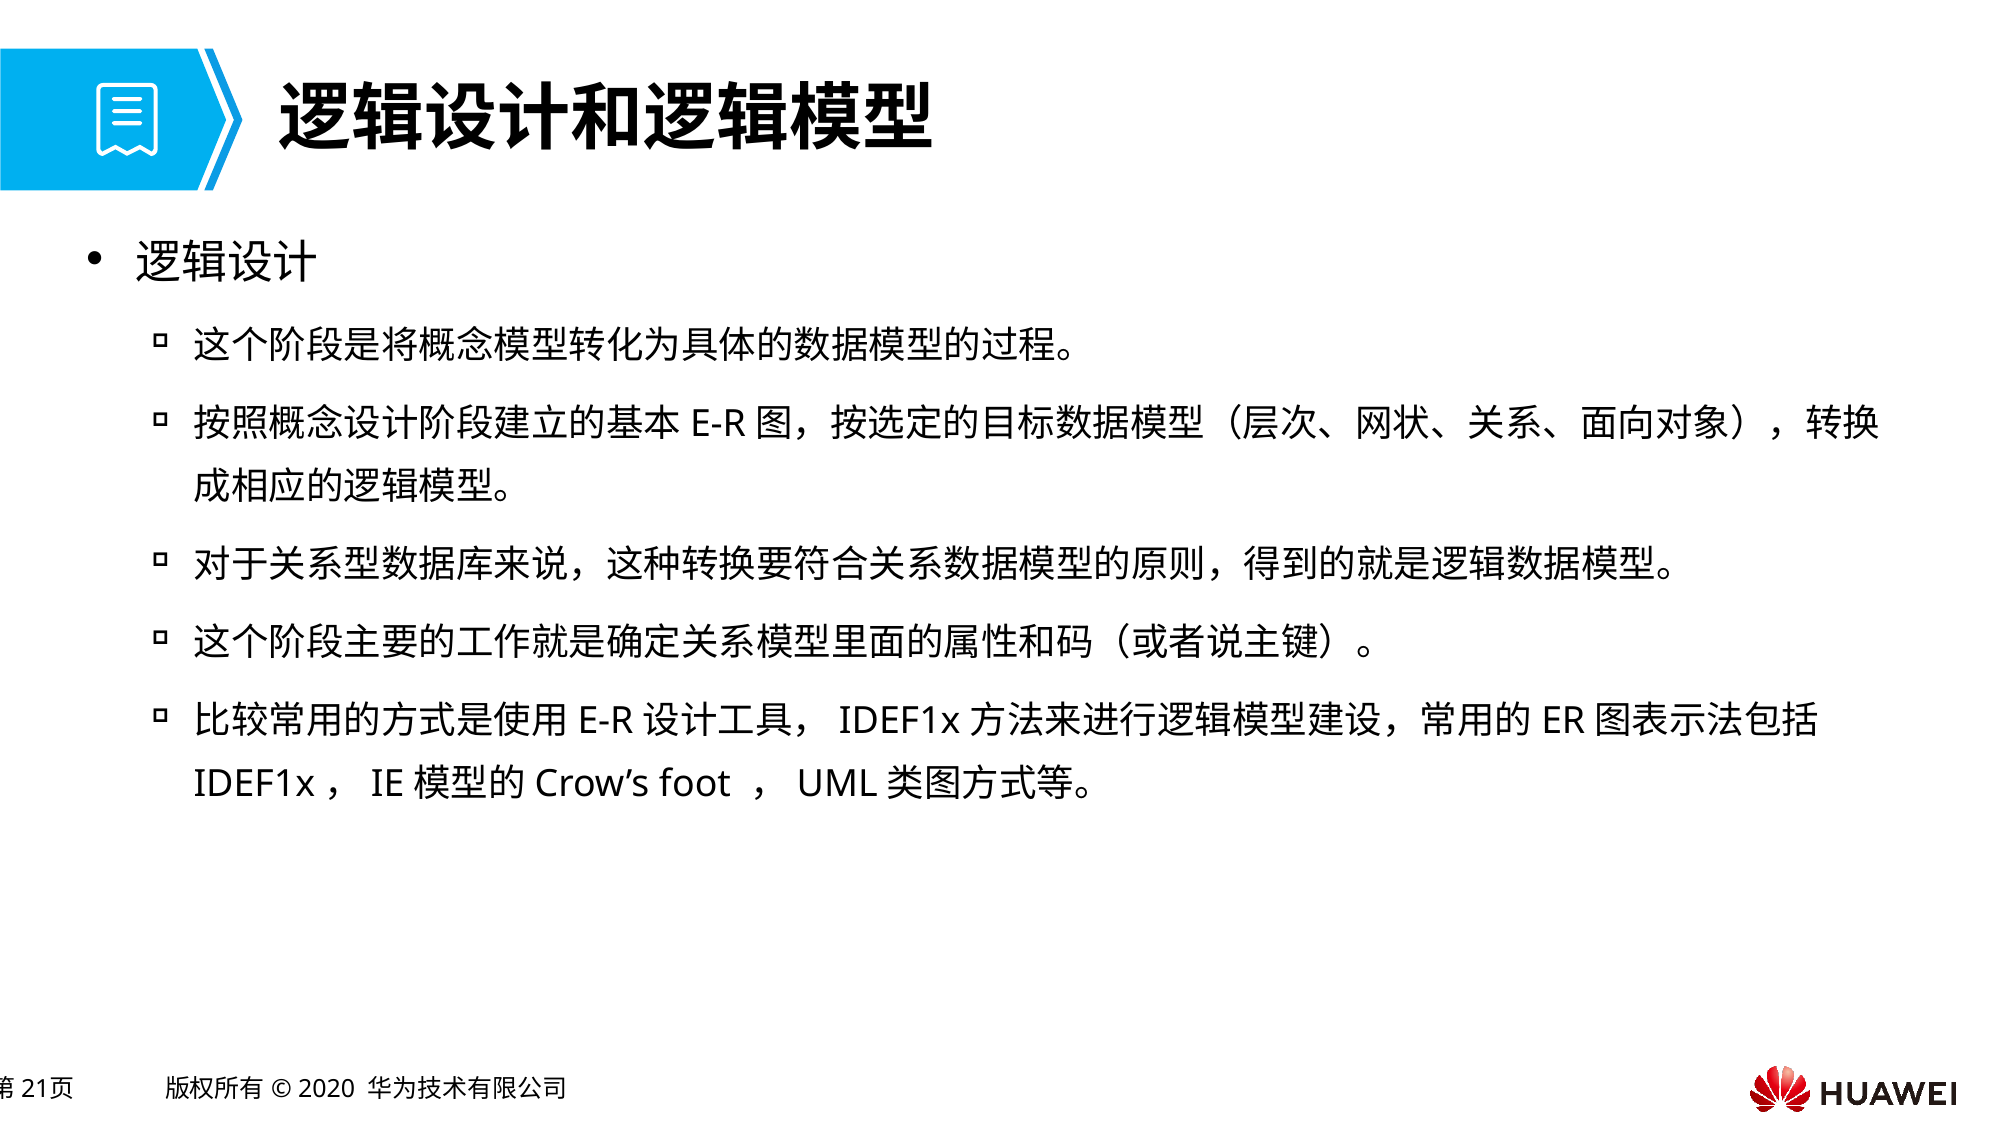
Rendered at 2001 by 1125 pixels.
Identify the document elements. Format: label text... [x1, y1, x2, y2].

title 逻辑设计和逻辑模型 [261, 67, 1874, 173]
picture [1750, 1066, 1956, 1112]
list 逻辑设计 这个阶段是将概念模型转化为具体的数据模型的过程。 按照概念设计阶段建立的基本E-R图，按选定的目标数据模型（层次、网状、关系、面向对象），转换成相应的逻辑模型。 对于关系型数据库来说，这种转换要符合关系数据模型的原则，得到的就是逻辑数据模型。 这个阶段主要的工作就是确定关系模型里面的属性和码（或者说主键）。 比较常用的方式是使用E-R设计工具，IDEF1x方法来进行逻辑模型建设，常用的ER图表示法包括IDEF1x，IE模型的Crow’s foot ，UML类图方式等。 [72, 204, 1929, 973]
